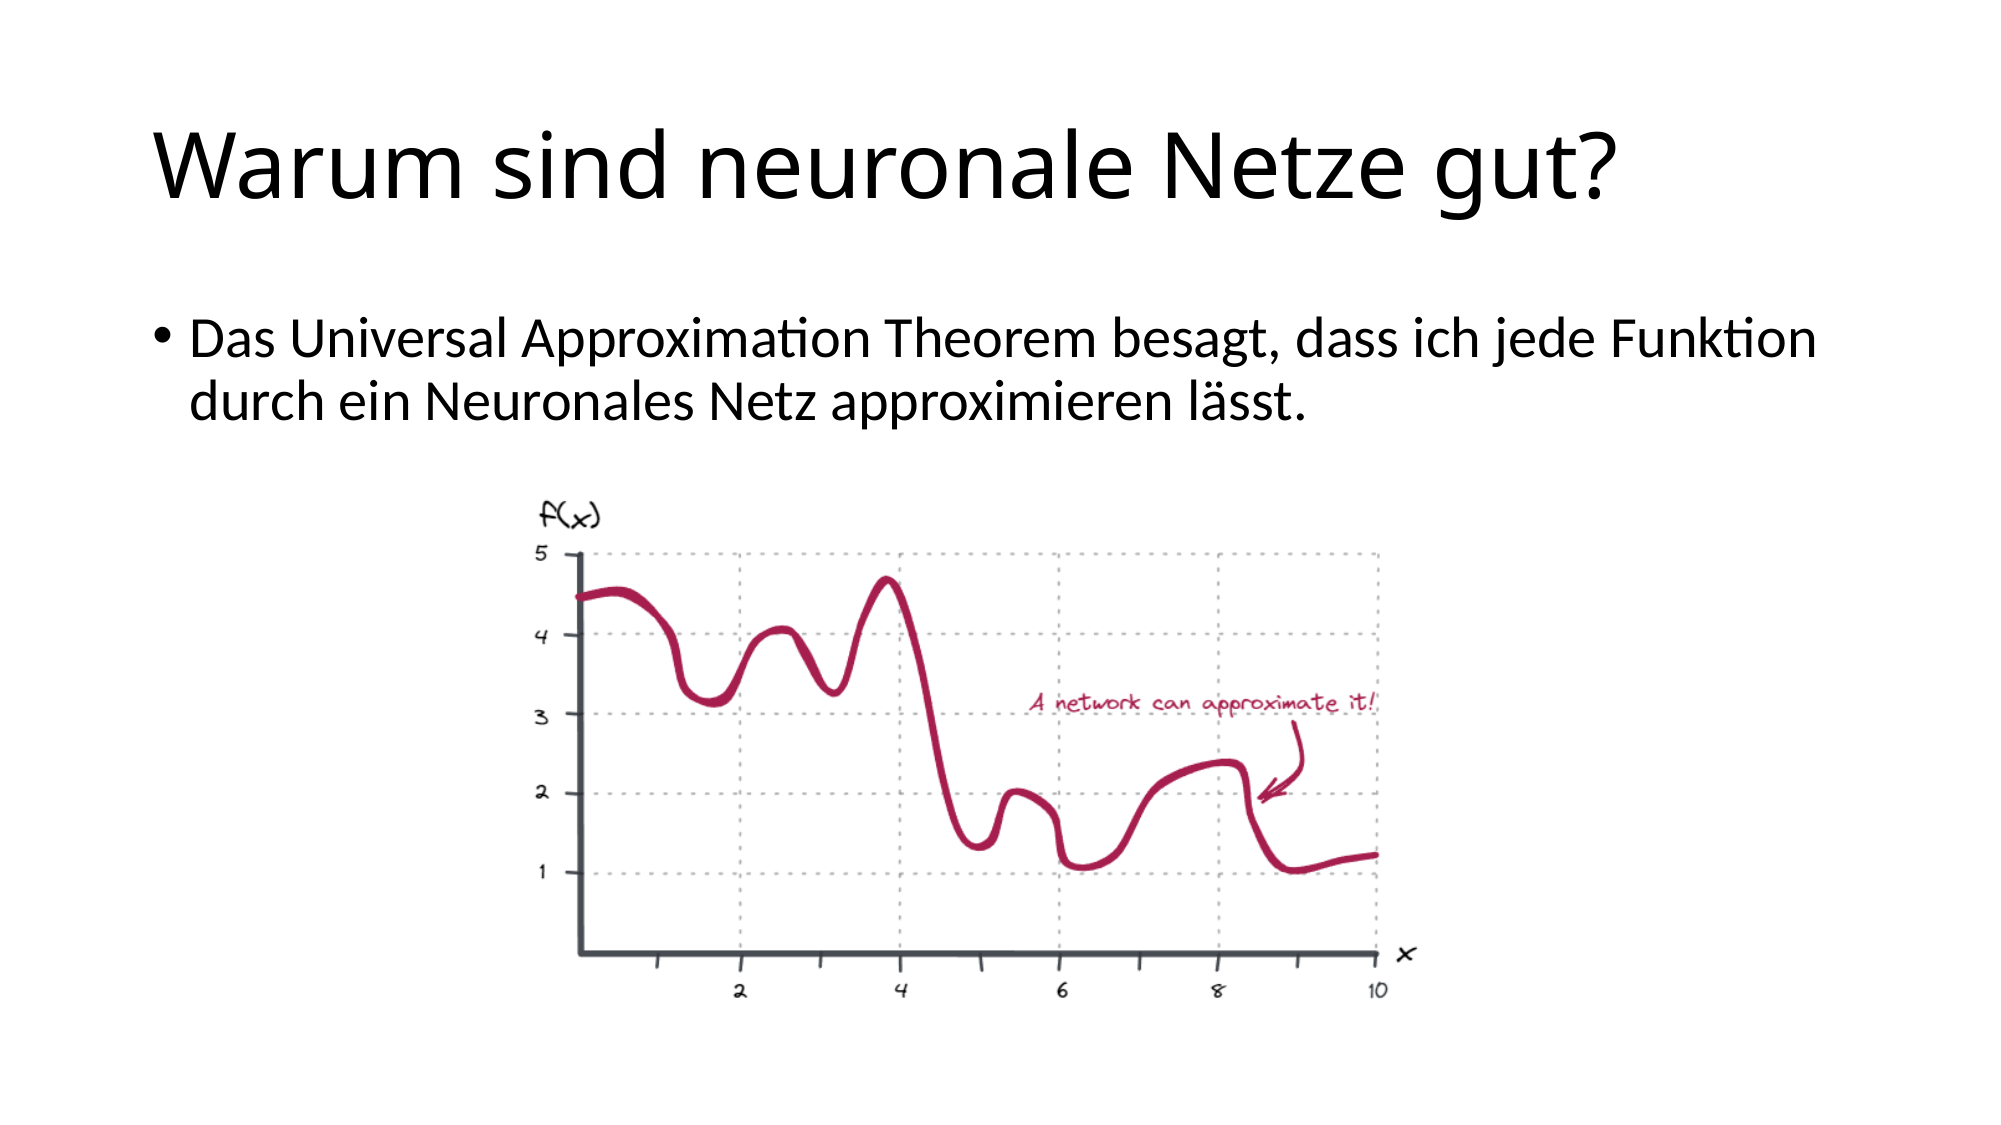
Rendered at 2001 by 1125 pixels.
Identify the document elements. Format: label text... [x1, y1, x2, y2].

title Warum sind neuronale Netze gut? [137, 59, 1863, 278]
picture [520, 480, 1437, 1014]
list Das Universal Approximation Theorem besagt, dass ich jede Funktion durch ein Neuronales Netz approximieren lässt. [137, 299, 1863, 1014]
